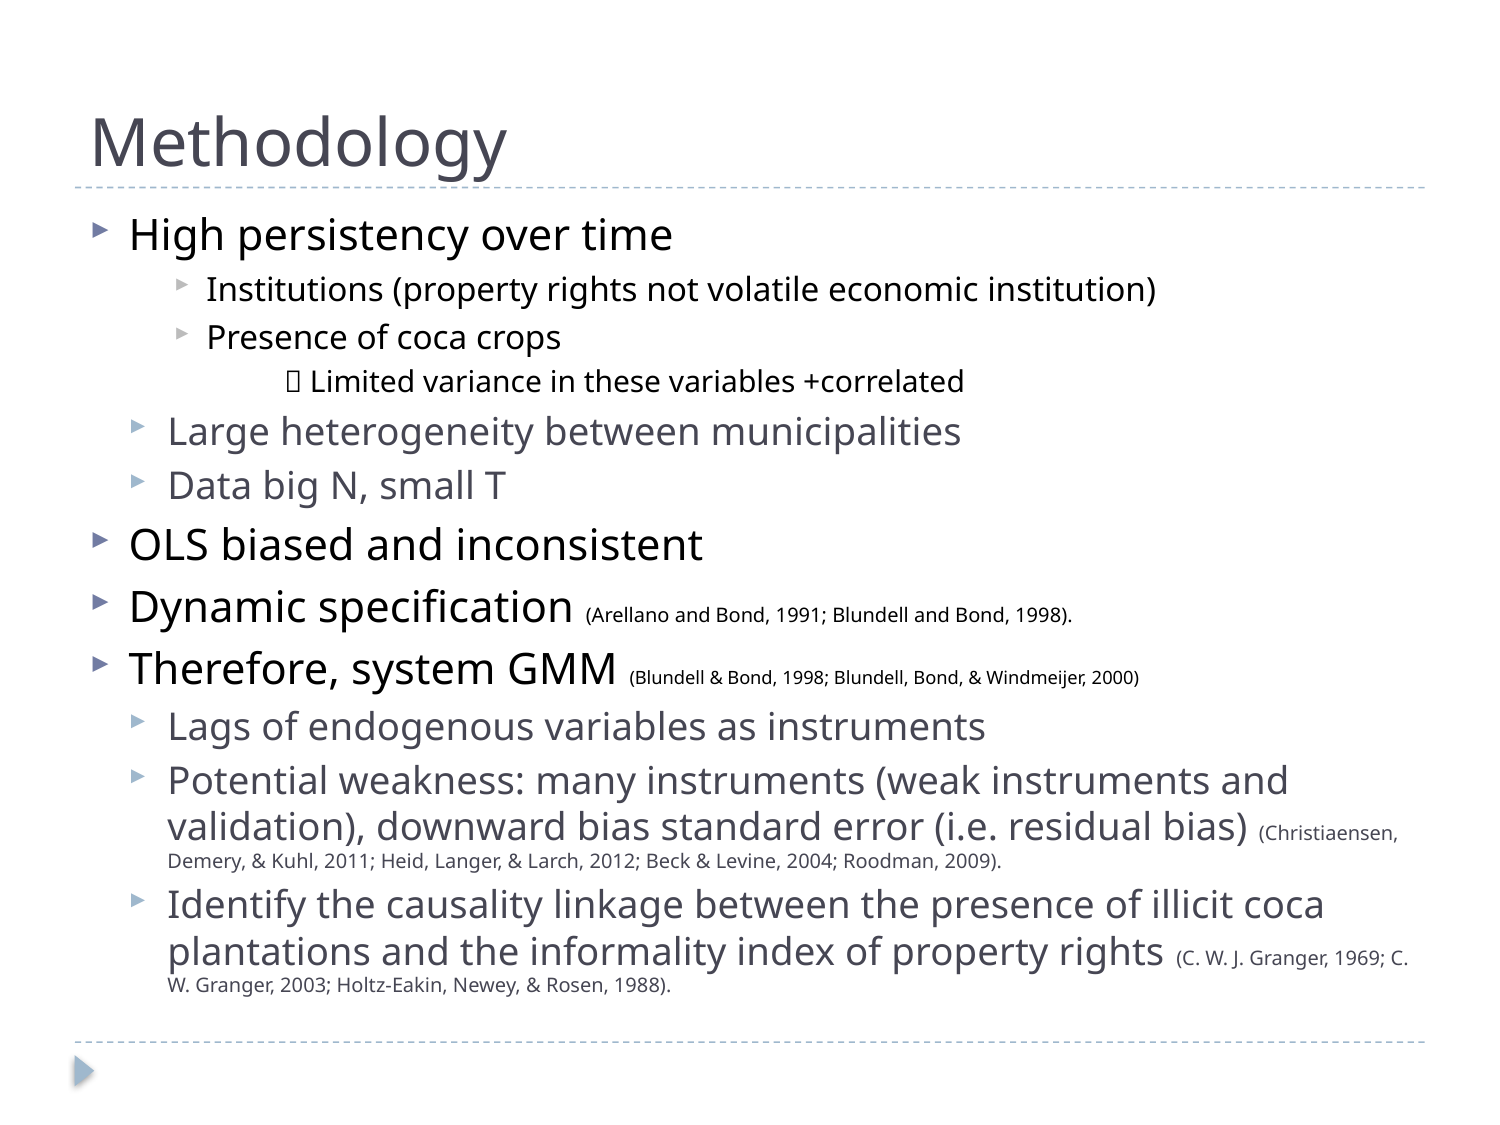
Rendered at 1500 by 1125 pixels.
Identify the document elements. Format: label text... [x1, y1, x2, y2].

list High persistency over time Institutions (property rights not volatile economic institution) Presence of coca crops  Limited variance in these variables +correlated Large heterogeneity between municipalities Data big N, small T OLS biased and inconsistent Dynamic specification (Arellano and Bond, 1991; Blundell and Bond, 1998). Therefore, system GMM (Blundell & Bond, 1998; Blundell, Bond, & Windmeijer, 2000) Lags of endogenous variables as instruments Potential weakness: many instruments (weak instruments and validation), downward bias standard error (i.e. residual bias) (Christiaensen, Demery, & Kuhl, 2011; Heid, Langer, & Larch, 2012; Beck & Levine, 2004; Roodman, 2009). Identify the causality linkage between the presence of illicit coca plantations and the informality index of property rights (C. W. J. Granger, 1969; C. W. Granger, 2003; Holtz-Eakin, Newey, & Rosen, 1988). [75, 200, 1425, 1010]
title Methodology [75, 24, 1425, 188]
